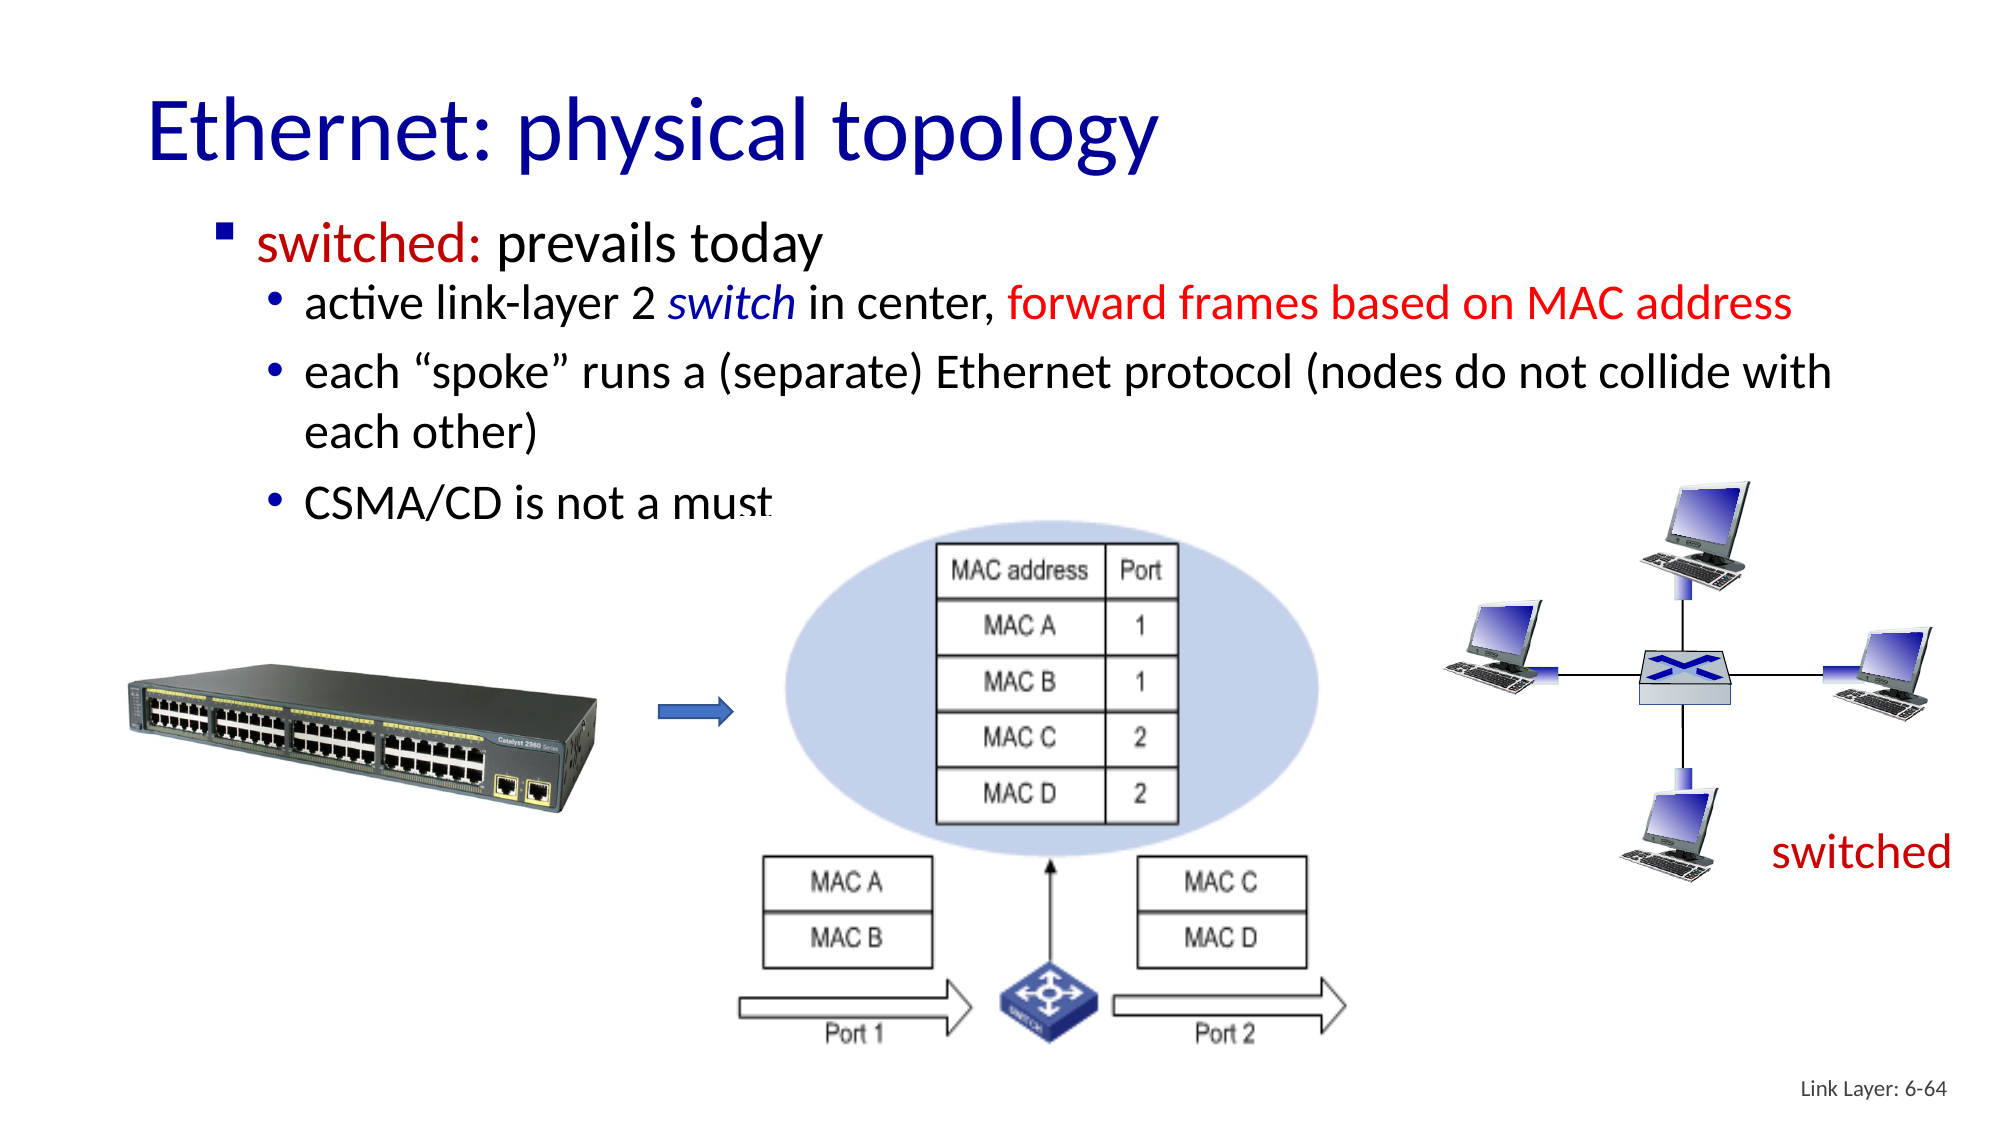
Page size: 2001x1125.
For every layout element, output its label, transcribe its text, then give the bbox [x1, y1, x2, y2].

title Ethernet: physical topology [131, 57, 1857, 205]
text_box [1418, 476, 1969, 890]
text_box switched: prevails today active link-layer 2 switch in center, forward frames based on MAC address each “spoke” runs a (separate) Ethernet protocol (nodes do not collide with each other) CSMA/CD is not a must [175, 213, 1954, 559]
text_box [119, 516, 1351, 1057]
slide_number Link Layer: 6-64 [1512, 1056, 1963, 1117]
